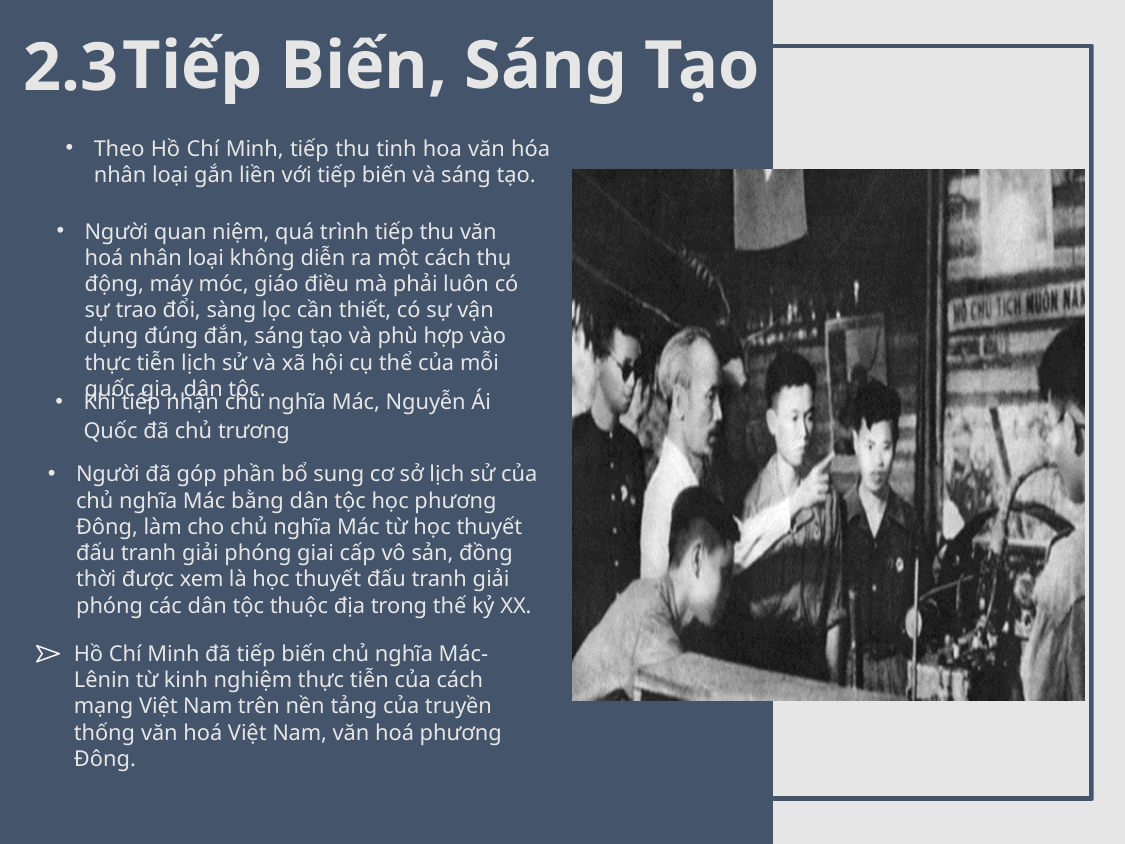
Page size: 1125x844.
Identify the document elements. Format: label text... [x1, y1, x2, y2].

text_box 2.3 [0, 12, 172, 122]
text_box Khi tiếp nhận chủ nghĩa Mác, Nguyễn Ái Quốc đã chủ trương [44, 376, 553, 448]
text_box Người quan niệm, quá trình tiếp thu văn hoá nhân loại không diễn ra một cách thụ động, máy móc, giáo điều mà phải luôn có sự trao đổi, sàng lọc cần thiết, có sự vận dụng đúng đắn, sáng tạo và phù hợp vào thực tiễn lịch sử và xã hội cụ thể của mỗi quốc gia, dân tộc. [45, 206, 554, 323]
picture [572, 168, 1085, 701]
text_box Tiếp Biến, Sáng Tạo [54, 11, 829, 121]
text_box [36, 645, 60, 662]
list Theo Hồ Chí Minh, tiếp thu tinh hoa văn hóa nhân loại gắn liền với tiếp biến và sáng tạo. [54, 123, 563, 251]
text_box Hồ Chí Minh đã tiếp biến chủ nghĩa Mác-Lênin từ kinh nghiệm thực tiễn của cách mạng Việt Nam trên nền tảng của truyền thống văn hoá Việt Nam, văn hoá phương Đông. [62, 628, 555, 745]
text_box Người đã góp phần bổ sung cơ sở lịch sử của chủ nghĩa Mác bằng dân tộc học phương Đông, làm cho chủ nghĩa Mác từ học thuyết đấu tranh giải phóng giai cấp vô sản, đồng thời được xem là học thuyết đấu tranh giải phóng các dân tộc thuộc địa trong thế kỷ XX. [36, 448, 563, 566]
